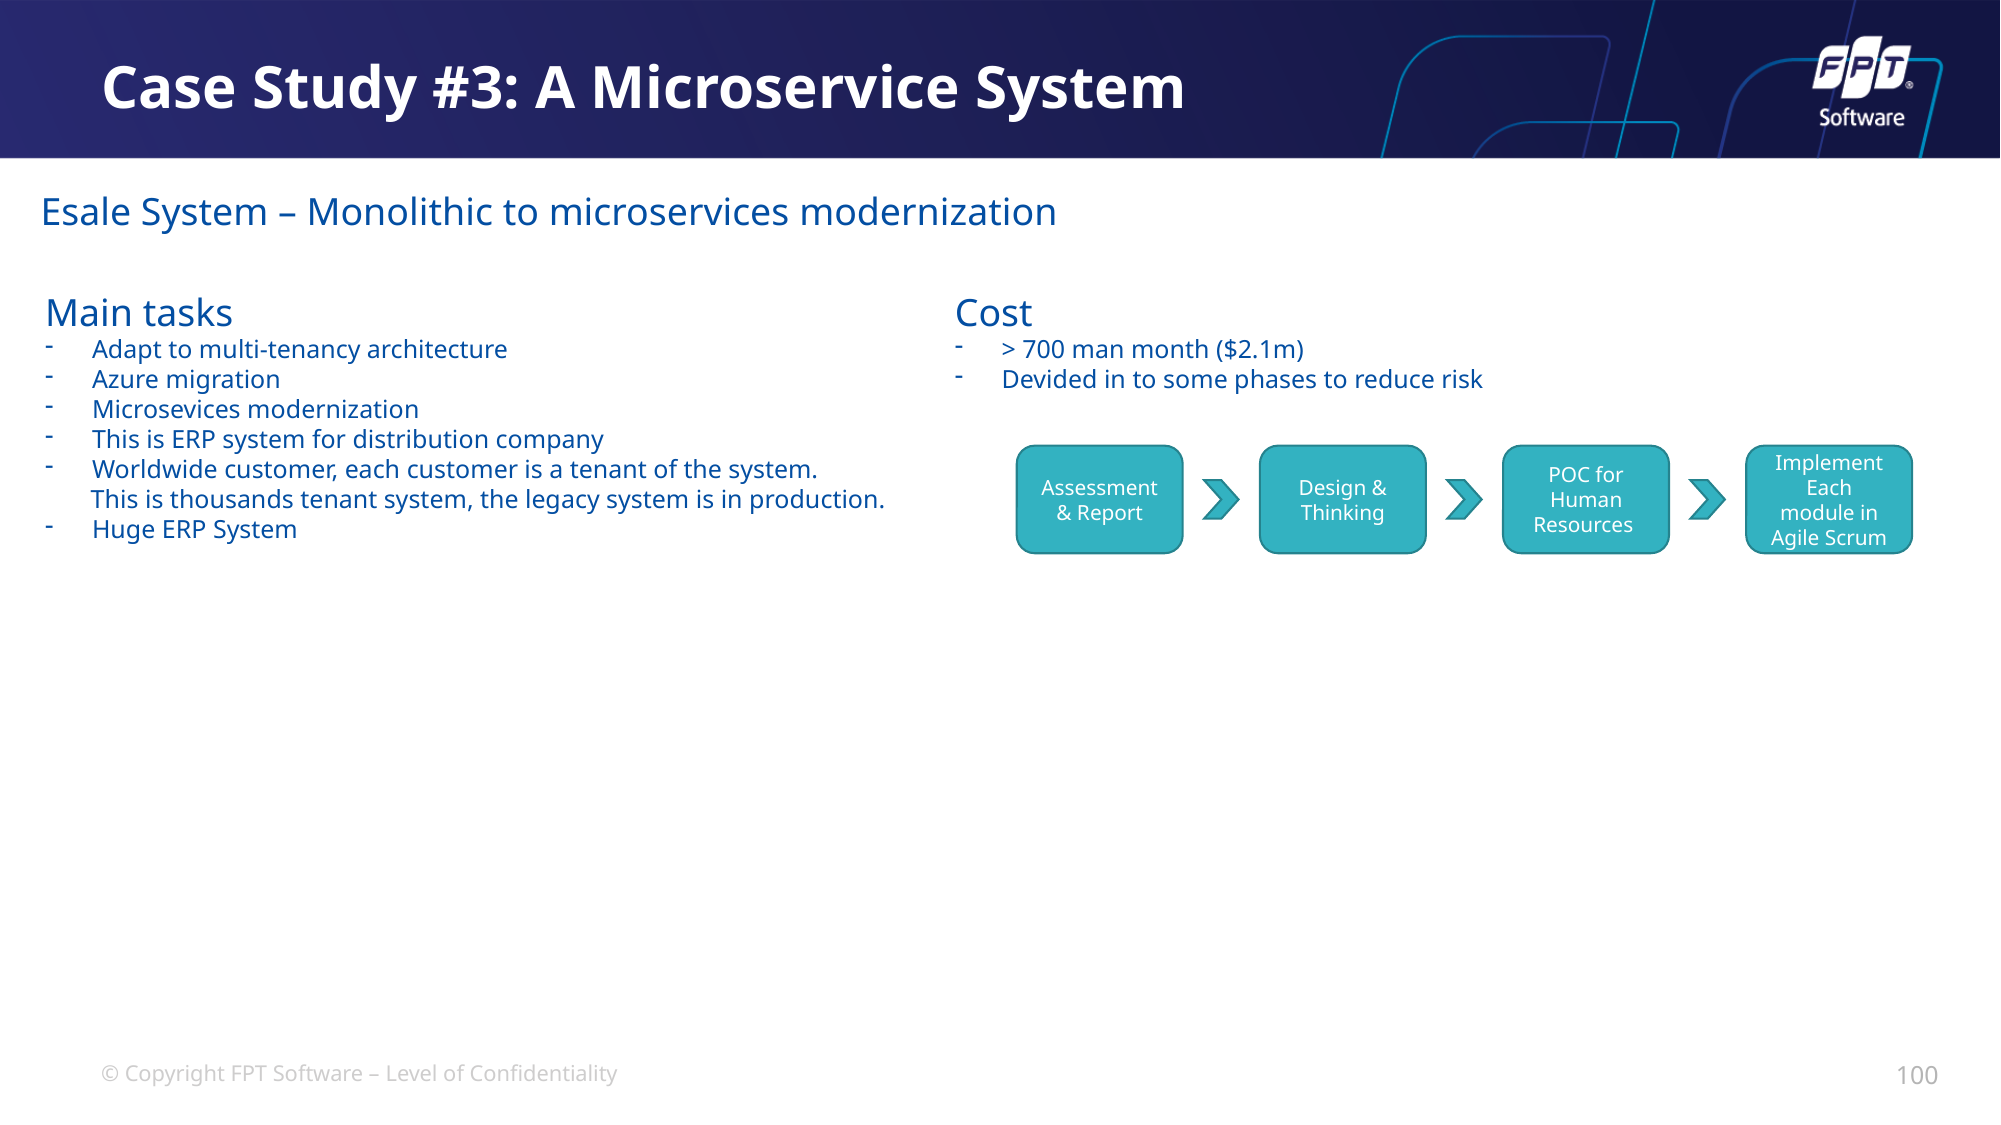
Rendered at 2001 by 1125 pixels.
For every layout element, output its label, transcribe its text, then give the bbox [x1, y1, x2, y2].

text_box Design & Thinking [1258, 444, 1427, 555]
text_box Implement Each module in Agile Scrum [1745, 444, 1914, 555]
text_box Assessment & Report [1015, 444, 1184, 555]
text_box [1444, 479, 1484, 520]
title Case Study #3: A Microservice System [86, 31, 1812, 148]
text_box [1688, 479, 1727, 520]
text_box POC for Human Resources [1501, 444, 1671, 555]
picture [1649, 0, 2000, 159]
slide_number 100 [1855, 1052, 1954, 1094]
text_box Main tasks Adapt to multi-tenancy architecture Azure migration Microsevices modernization This is ERP system for distribution company Worldwide customer, each customer is a tenant of the system. This is thousands tenant system, the legacy system is in production. Huge ERP System [30, 281, 902, 551]
text_box [1201, 479, 1240, 520]
text_box Cost > 700 man month ($2.1m) Devided in to some phases to reduce risk [940, 281, 1499, 401]
picture [0, 0, 1672, 159]
text_box Esale System – Monolithic to microservices modernization [25, 180, 1074, 241]
